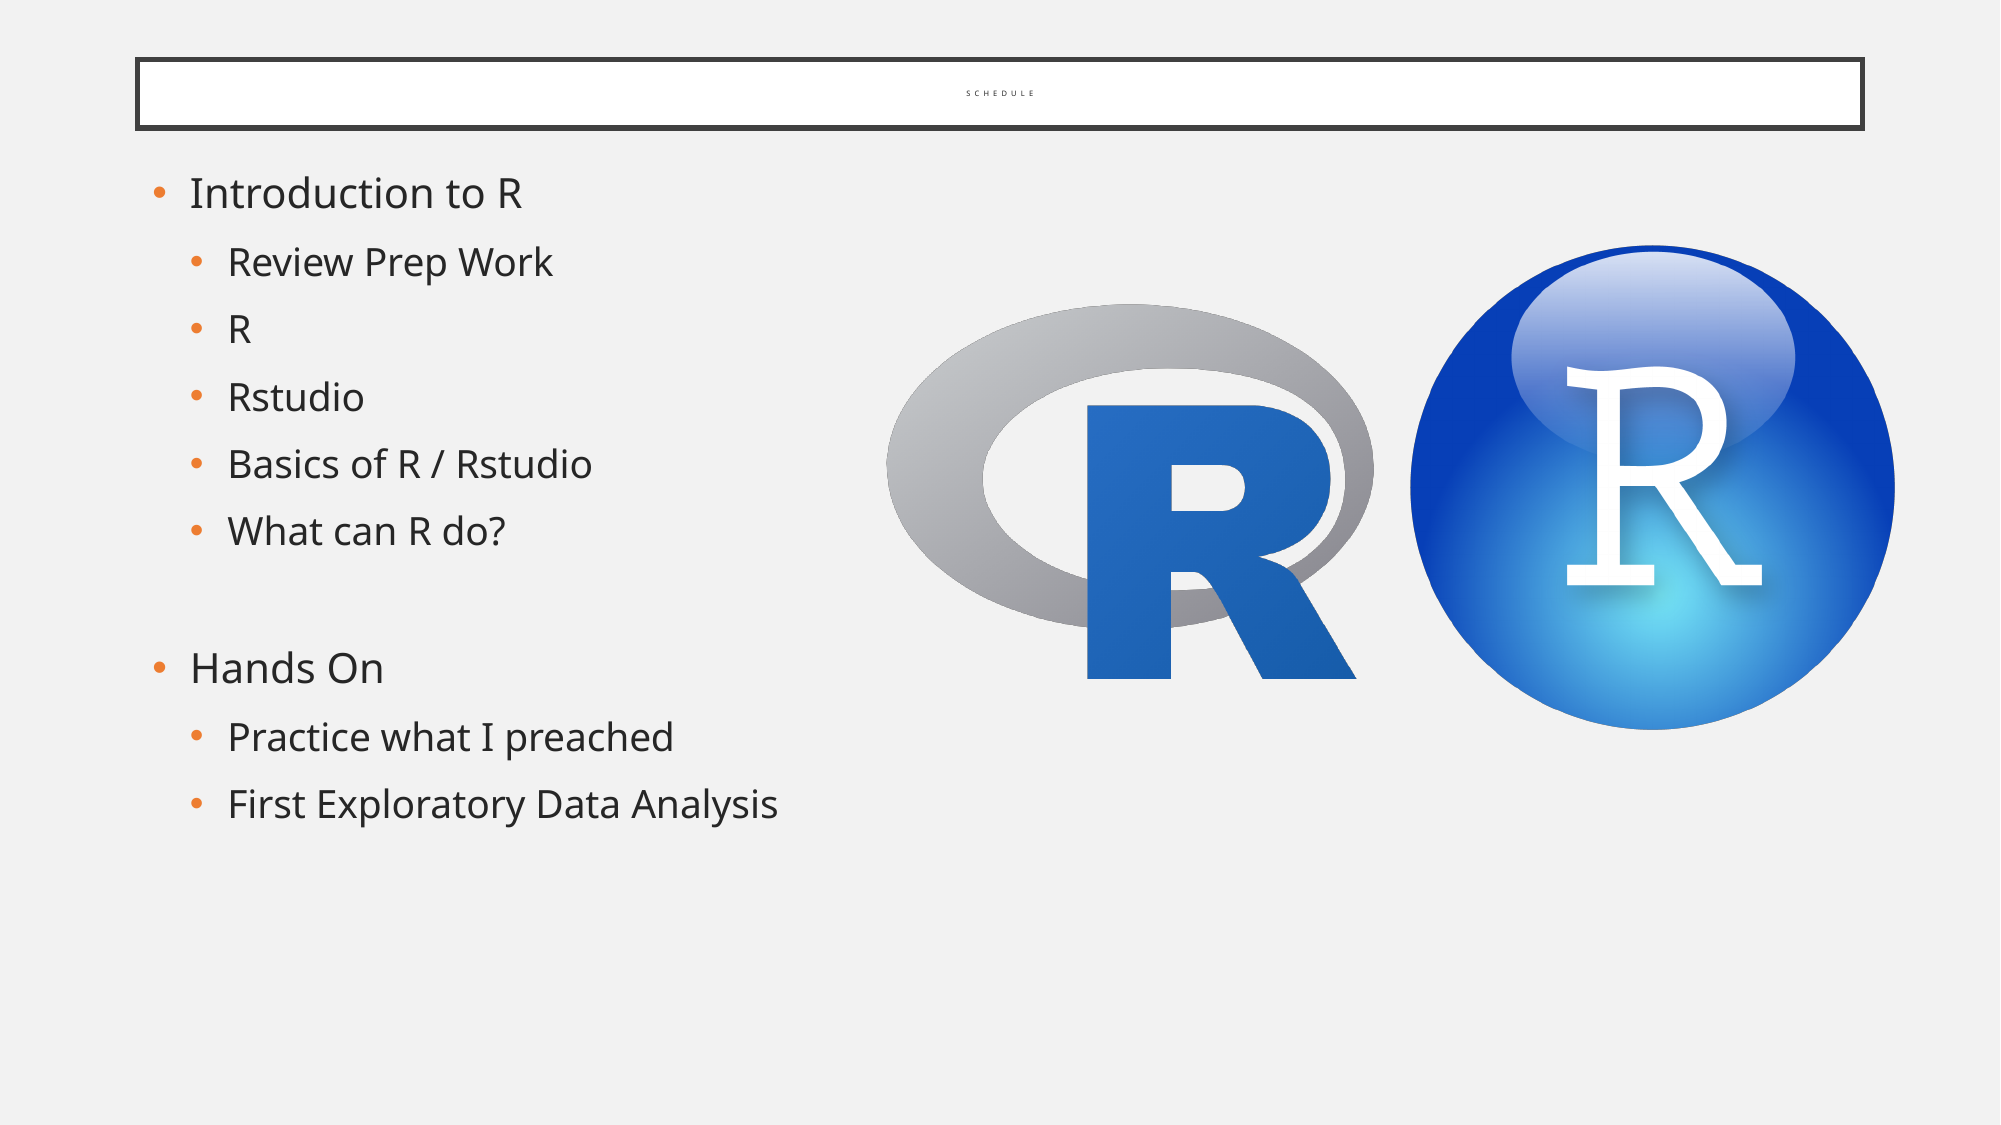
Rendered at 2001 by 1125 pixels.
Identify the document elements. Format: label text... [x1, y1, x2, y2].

picture [886, 302, 1375, 680]
list Introduction to R Review Prep Work R Rstudio Basics of R / Rstudio What can R do? Hands On Practice what I preached First Exploratory Data Analysis [137, 159, 1863, 913]
picture [1408, 243, 1897, 732]
title Schedule [135, 57, 1865, 131]
